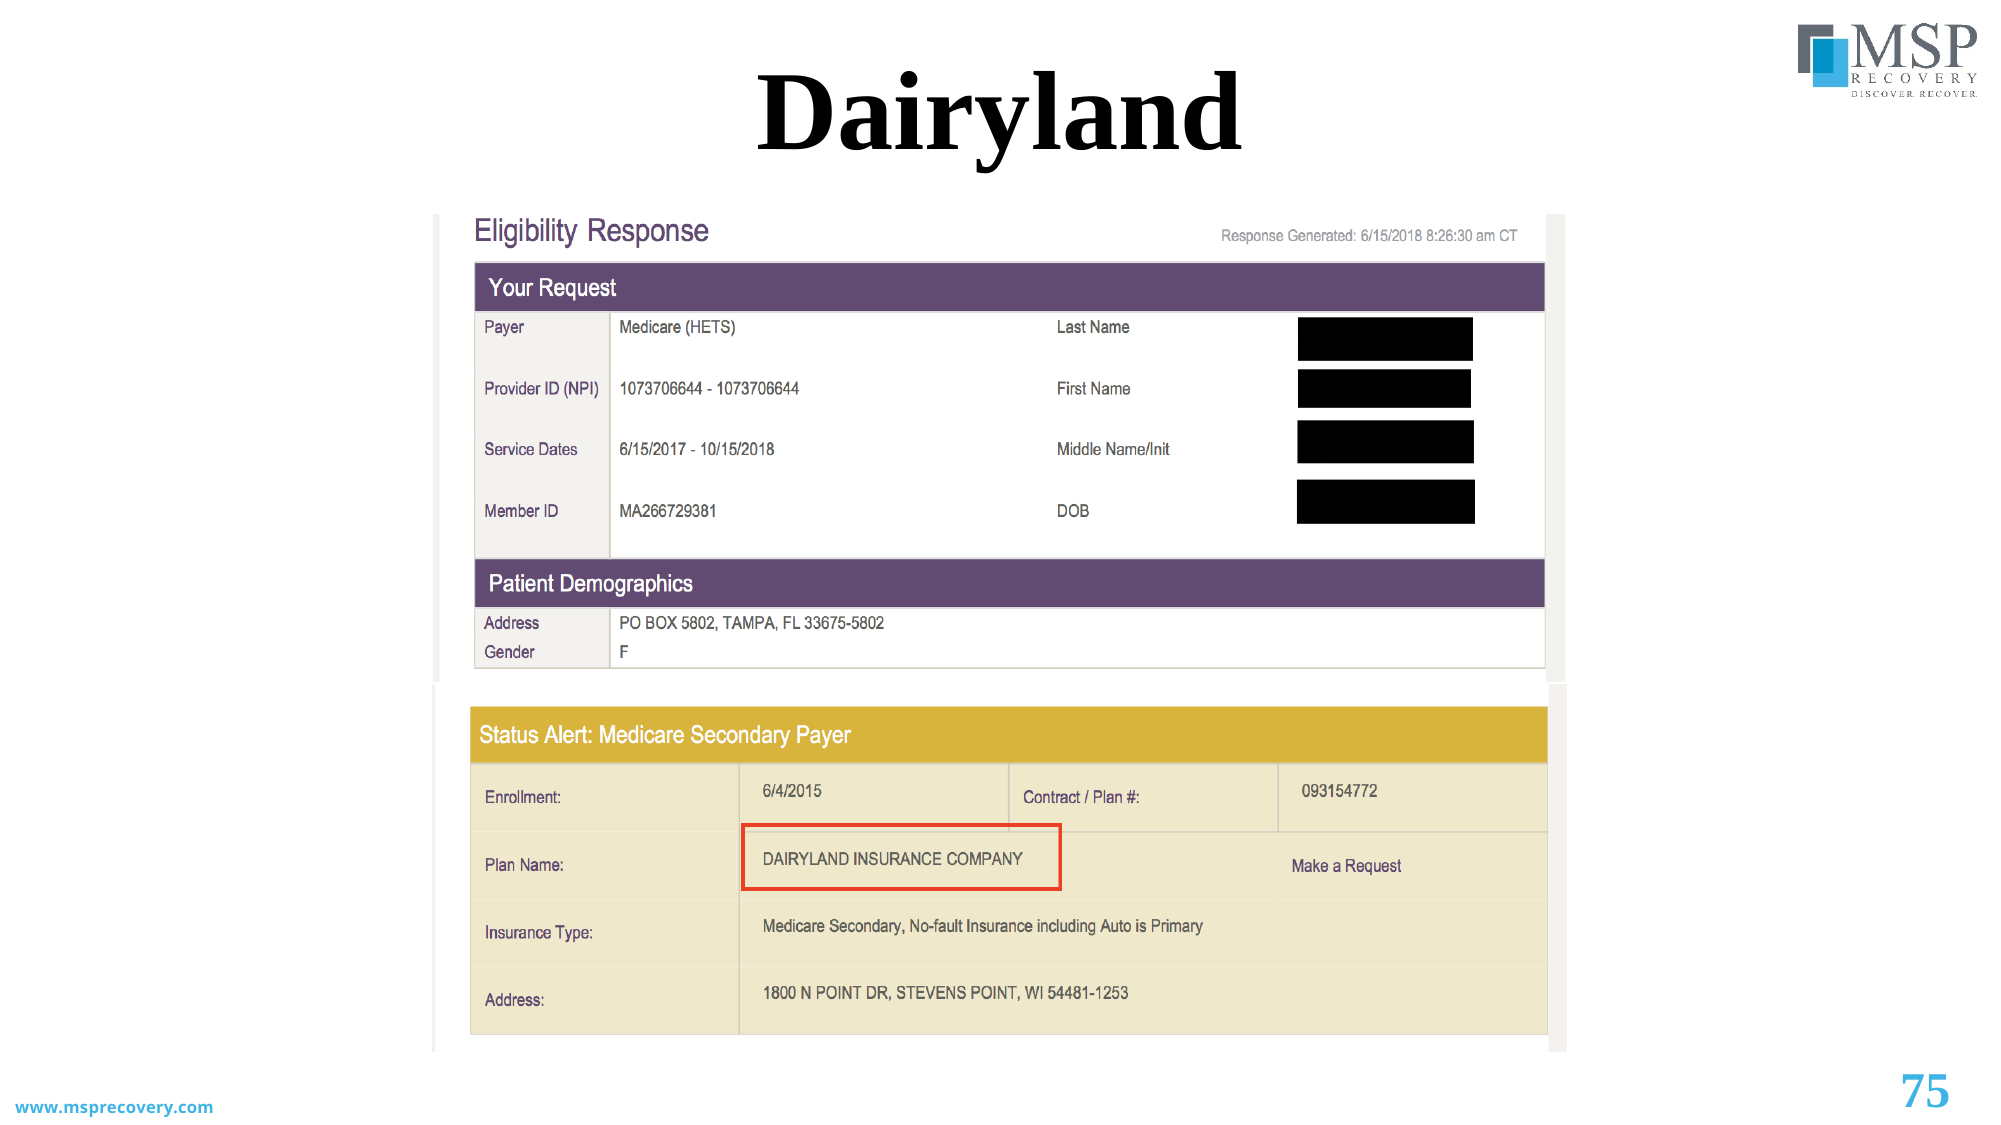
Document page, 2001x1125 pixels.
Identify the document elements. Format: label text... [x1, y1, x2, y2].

picture [432, 214, 1567, 682]
picture [1798, 23, 1977, 97]
picture [432, 684, 1567, 1052]
title Dairyland [139, 45, 1861, 230]
